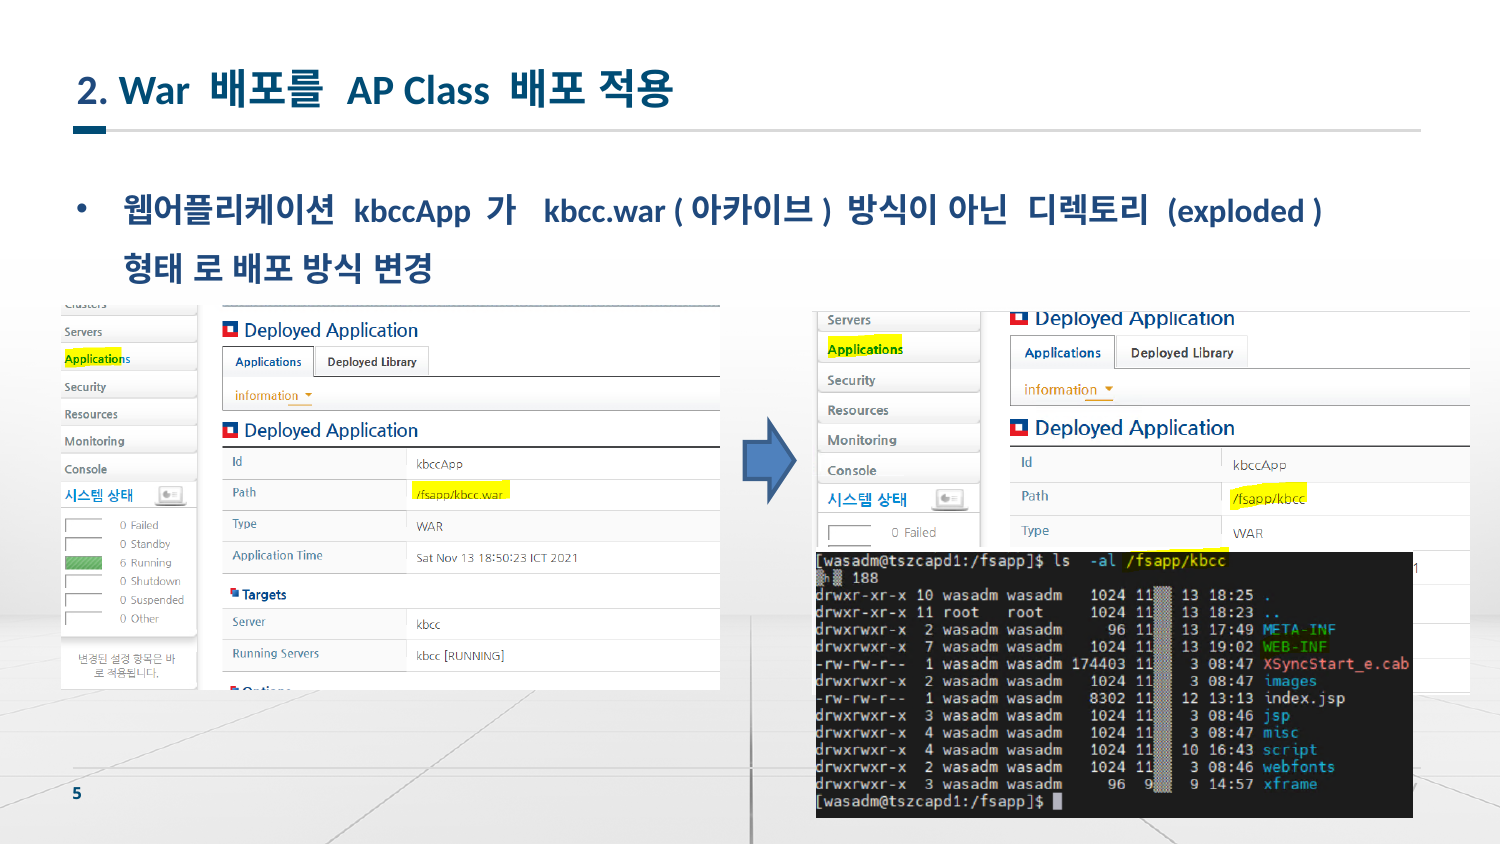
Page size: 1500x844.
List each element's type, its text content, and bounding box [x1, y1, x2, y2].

title 2. War 배포를 AP Class 배포 적용 [61, 28, 1428, 147]
picture [0, 0, 1500, 844]
text_box 웹어플리케이션 kbccApp 가 kbcc.war (아카이브) 방식이 아닌 디렉토리 (exploded ) 형태 로 배포 방식 변경 [61, 161, 1408, 296]
text_box [742, 416, 797, 505]
